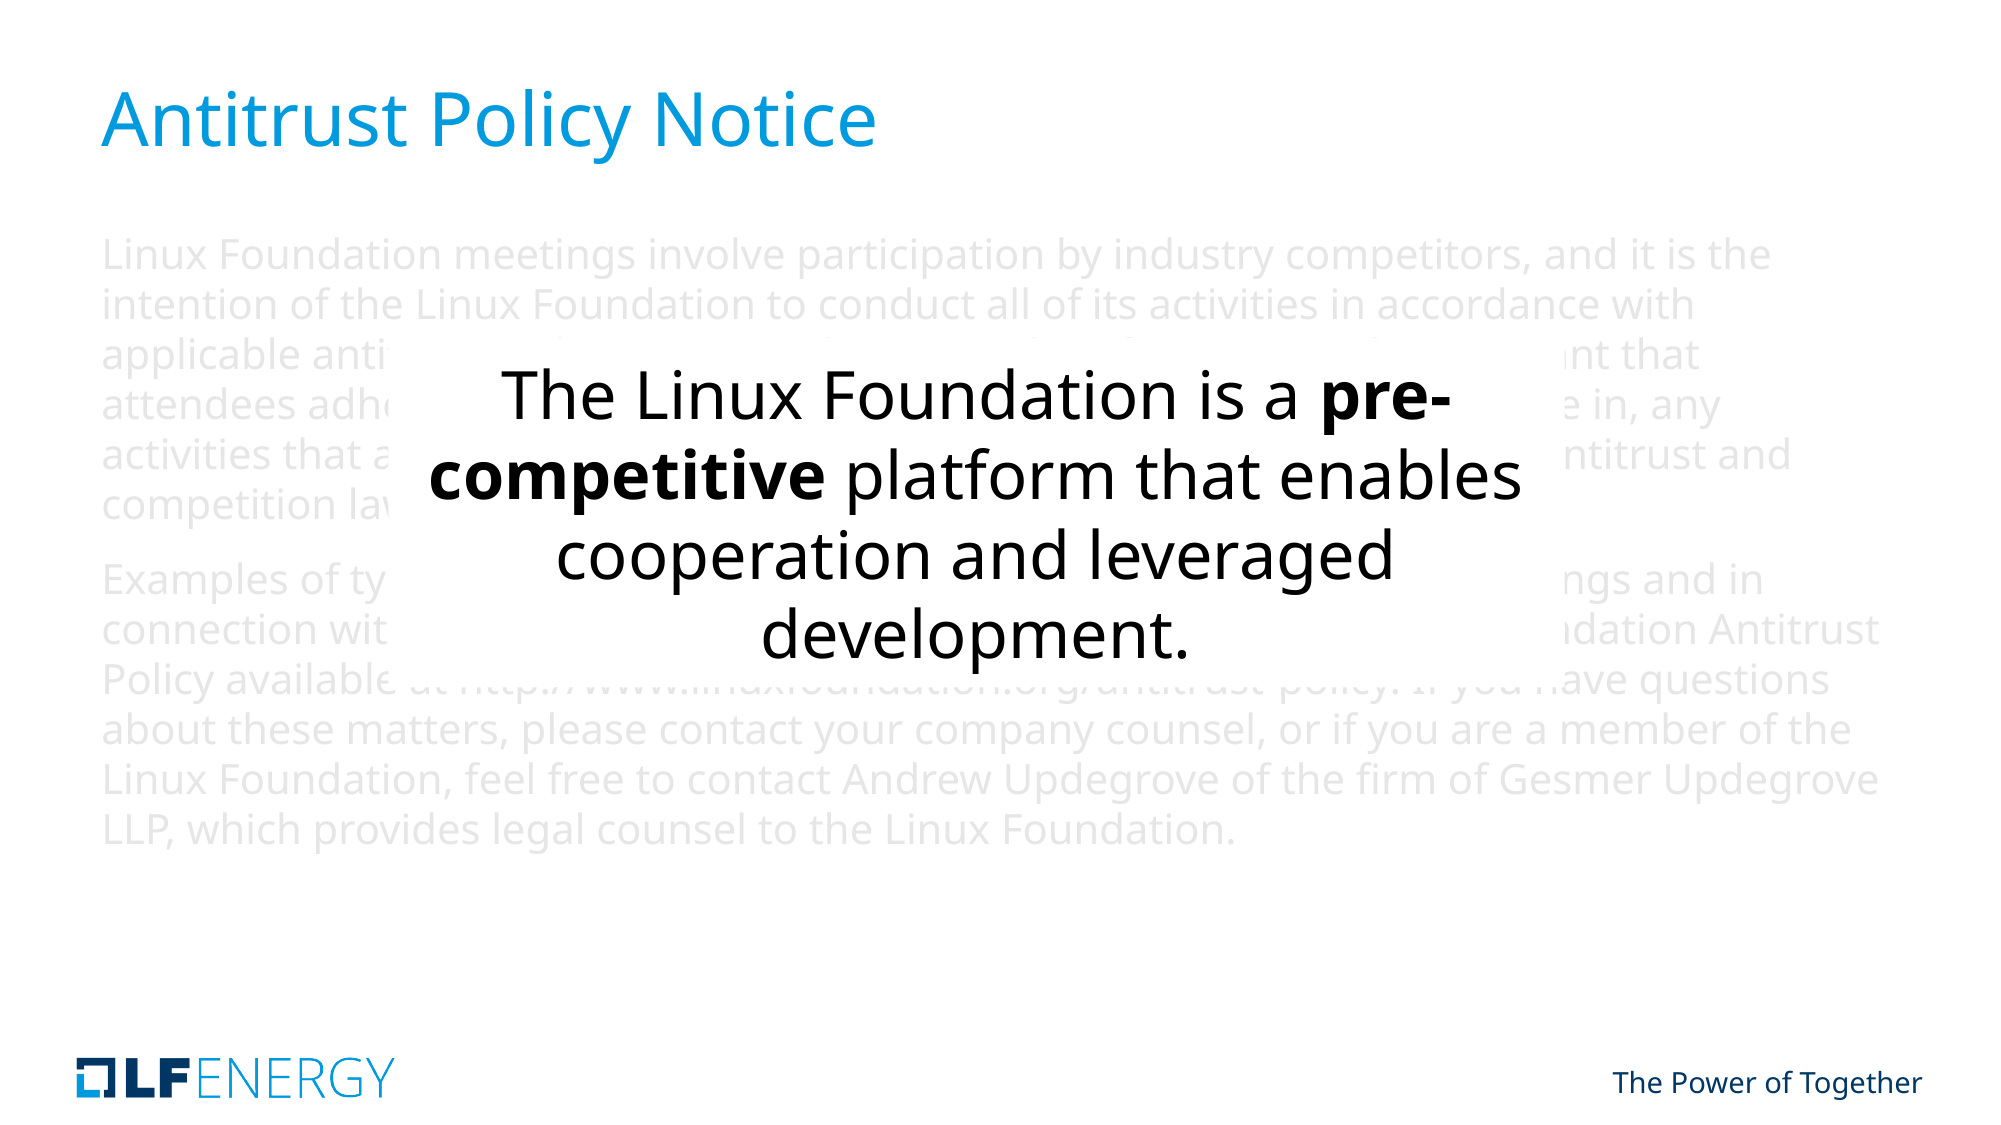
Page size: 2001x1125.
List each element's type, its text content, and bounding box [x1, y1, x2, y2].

text_box The Linux Foundation is a pre-competitive platform that enables cooperation and leveraged development. [388, 337, 1565, 688]
title Antitrust Policy Notice [101, 82, 1885, 185]
picture [75, 1056, 396, 1099]
list Linux Foundation meetings involve participation by industry competitors, and it is the intention of the Linux Foundation to conduct all of its activities in accordance with applicable antitrust and competition laws. It is therefore extremely important that attendees adhere to meeting agendas, and be aware of, and not participate in, any activities that are prohibited under applicable US state, federal or foreign antitrust and competition laws. Examples of types of actions that are prohibited at Linux Foundation meetings and in connection with Linux Foundation activities are described in the Linux Foundation Antitrust Policy available at http://www.linuxfoundation.org/antitrust-policy. If you have questions about these matters, please contact your company counsel, or if you are a member of the Linux Foundation, feel free to contact Andrew Updegrove of the firm of Gesmer Updegrove LLP, which provides legal counsel to the Linux Foundation. [101, 227, 1885, 956]
